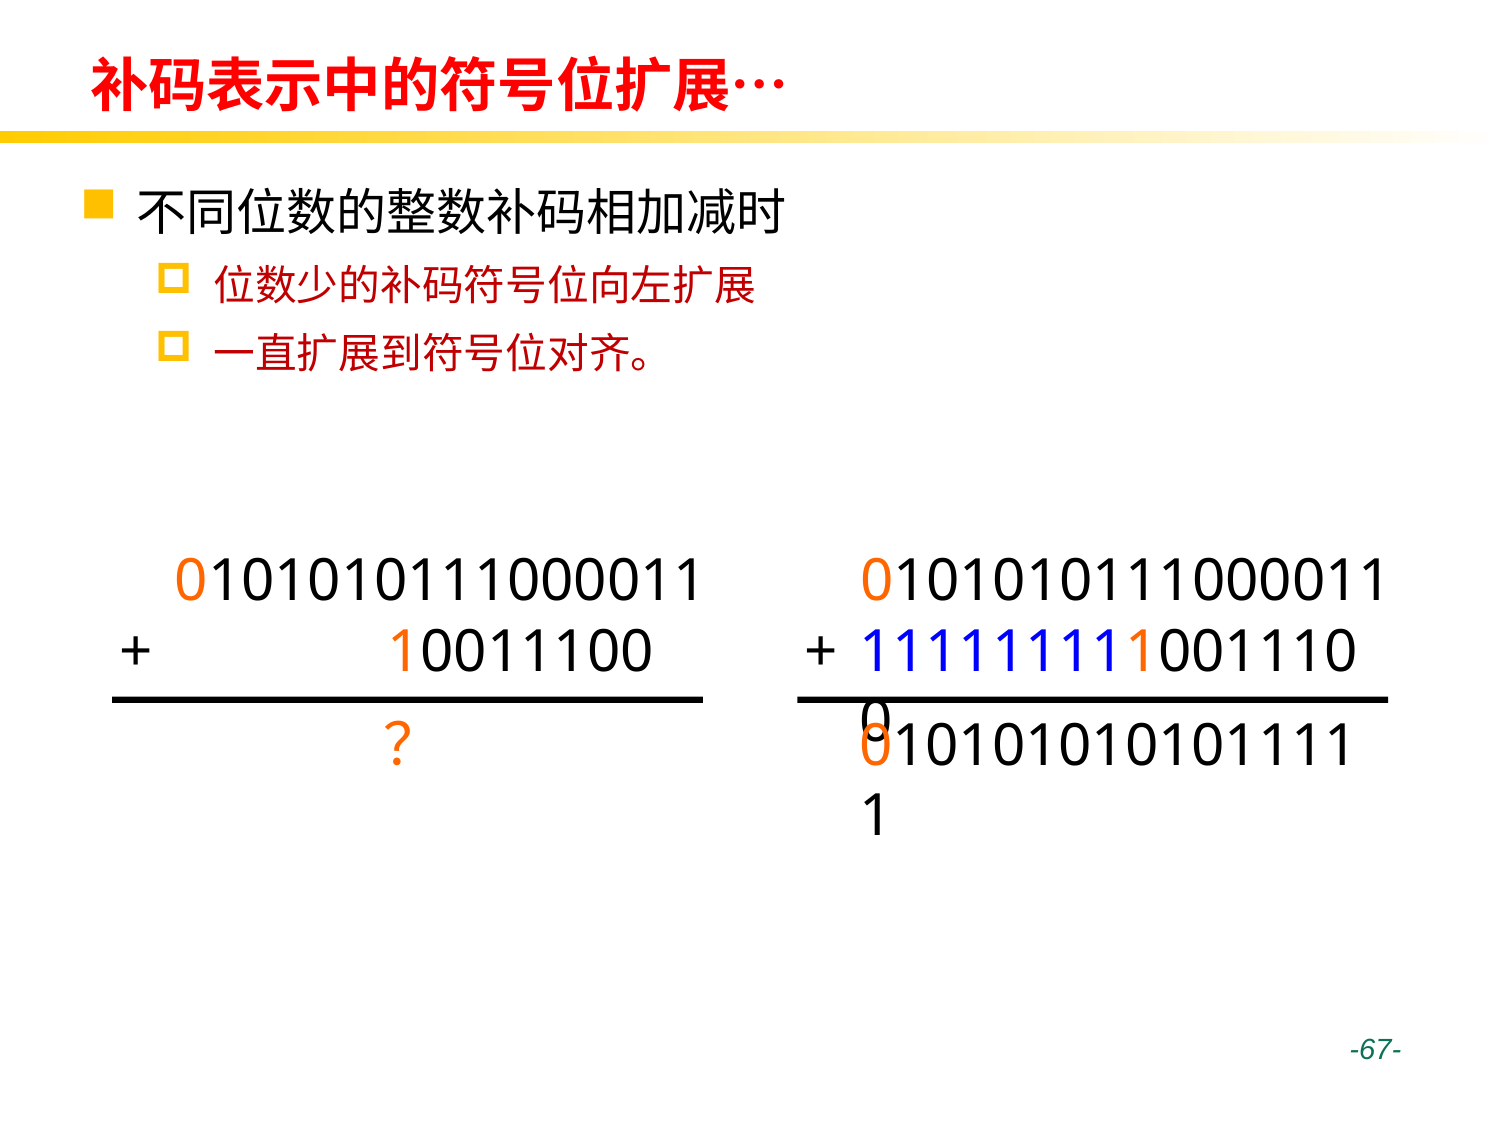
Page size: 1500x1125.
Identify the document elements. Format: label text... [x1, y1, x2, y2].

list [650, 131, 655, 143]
title 补码表示中的符号位扩展… [74, 34, 1426, 131]
list 不同位数的整数补码相加减时 位数少的补码符号位向左扩展 一直扩展到符号位对齐。 [64, 160, 1414, 988]
table_cell 补码 [738, 131, 744, 143]
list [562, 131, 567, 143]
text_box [99, 533, 774, 786]
slide_number -67- [1257, 1023, 1425, 1102]
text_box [785, 533, 1460, 786]
